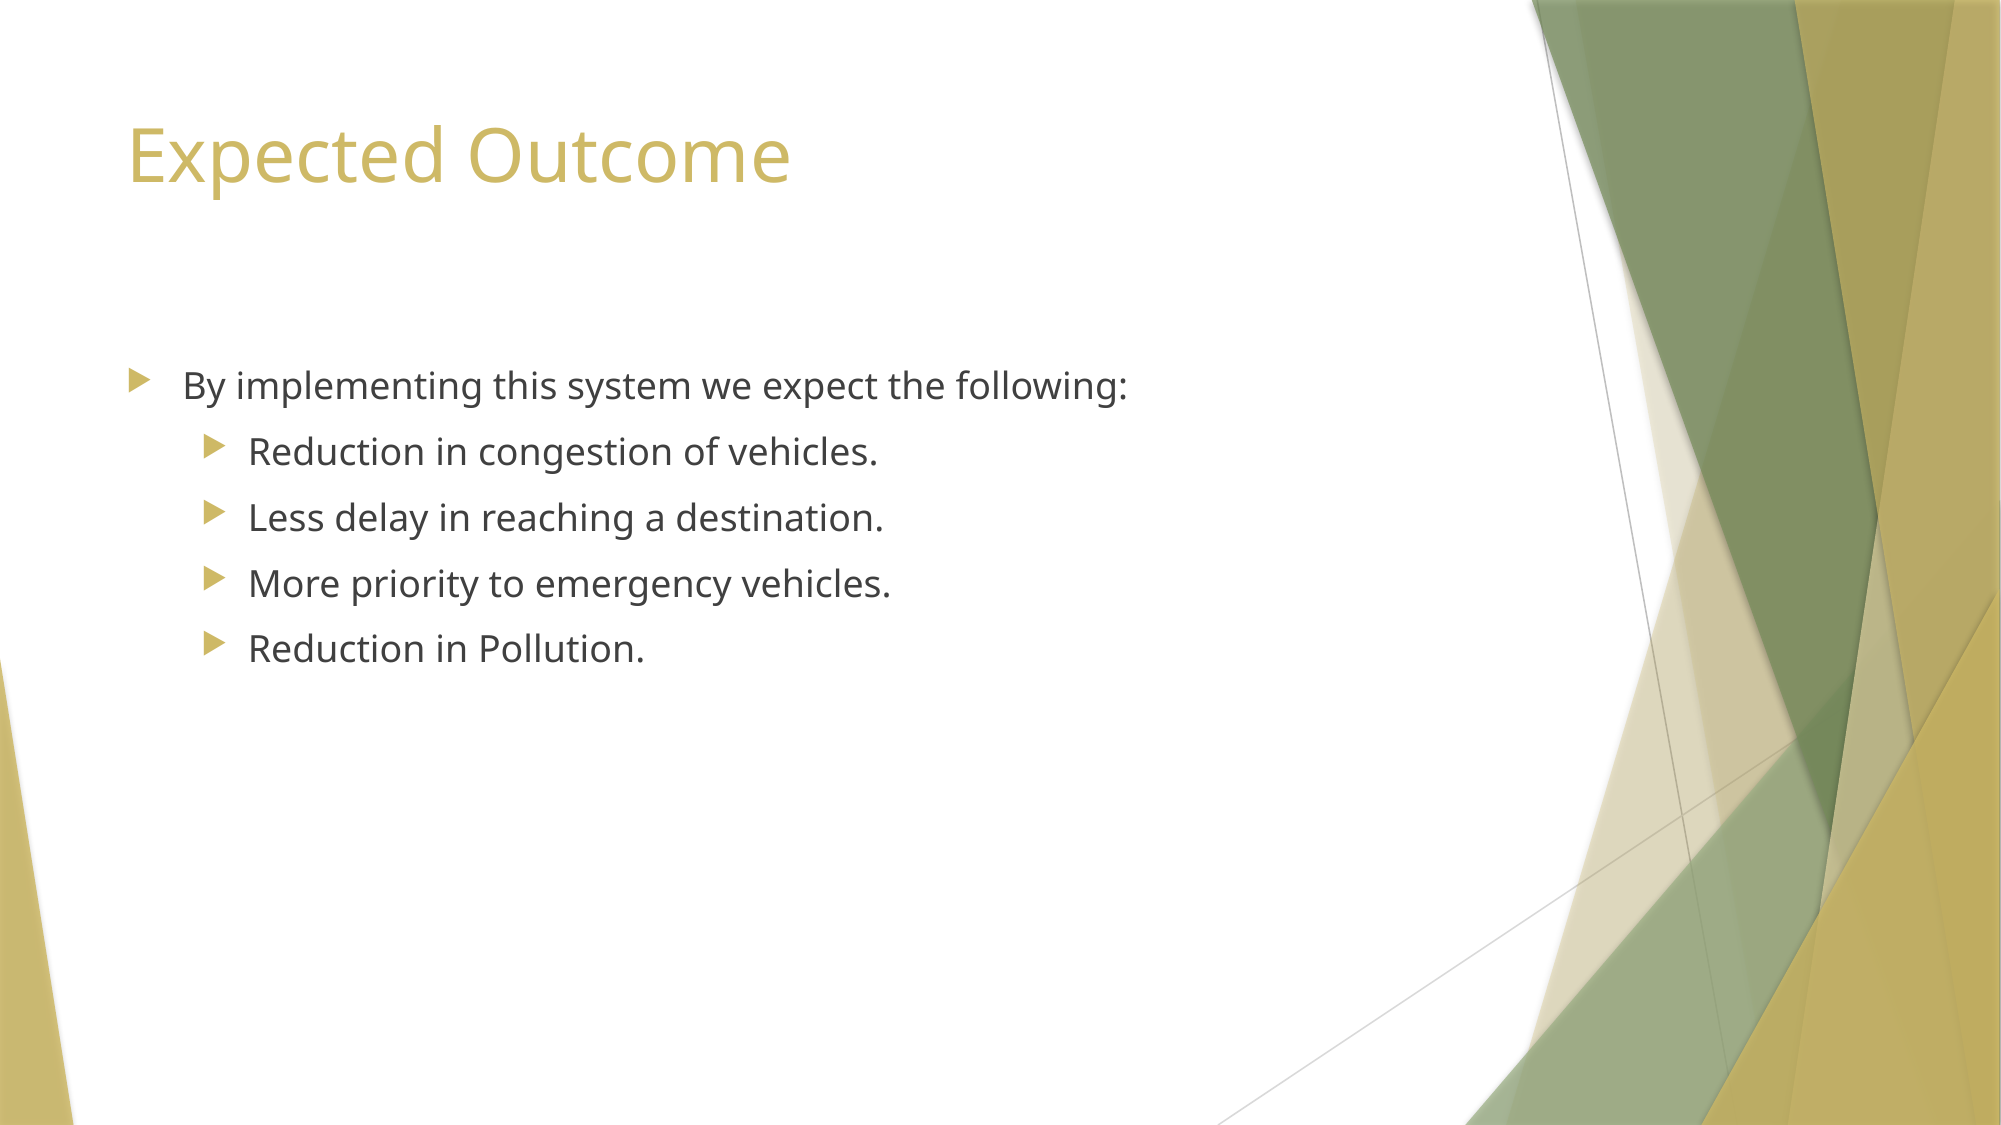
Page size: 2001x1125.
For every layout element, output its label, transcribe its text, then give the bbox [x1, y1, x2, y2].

title Expected Outcome [111, 99, 1522, 317]
list By implementing this system we expect the following: Reduction in congestion of vehicles. Less delay in reaching a destination. More priority to emergency vehicles. Reduction in Pollution. [111, 354, 1522, 992]
